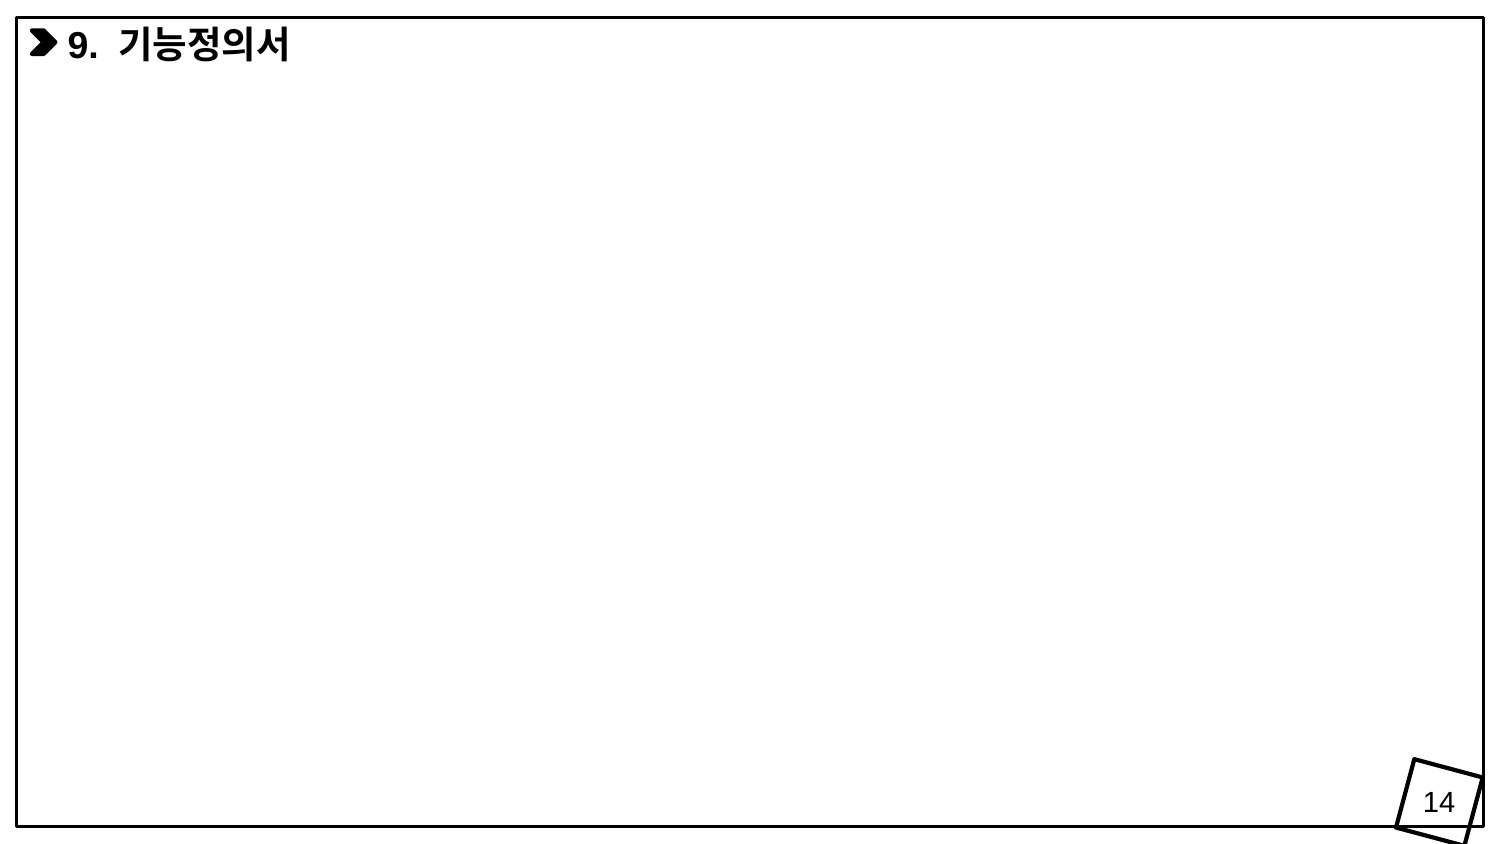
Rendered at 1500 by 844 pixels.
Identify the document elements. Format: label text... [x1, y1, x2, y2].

text_box 9. 기능정의서 [53, 13, 822, 73]
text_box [1400, 766, 1478, 839]
text_box [29, 28, 58, 57]
